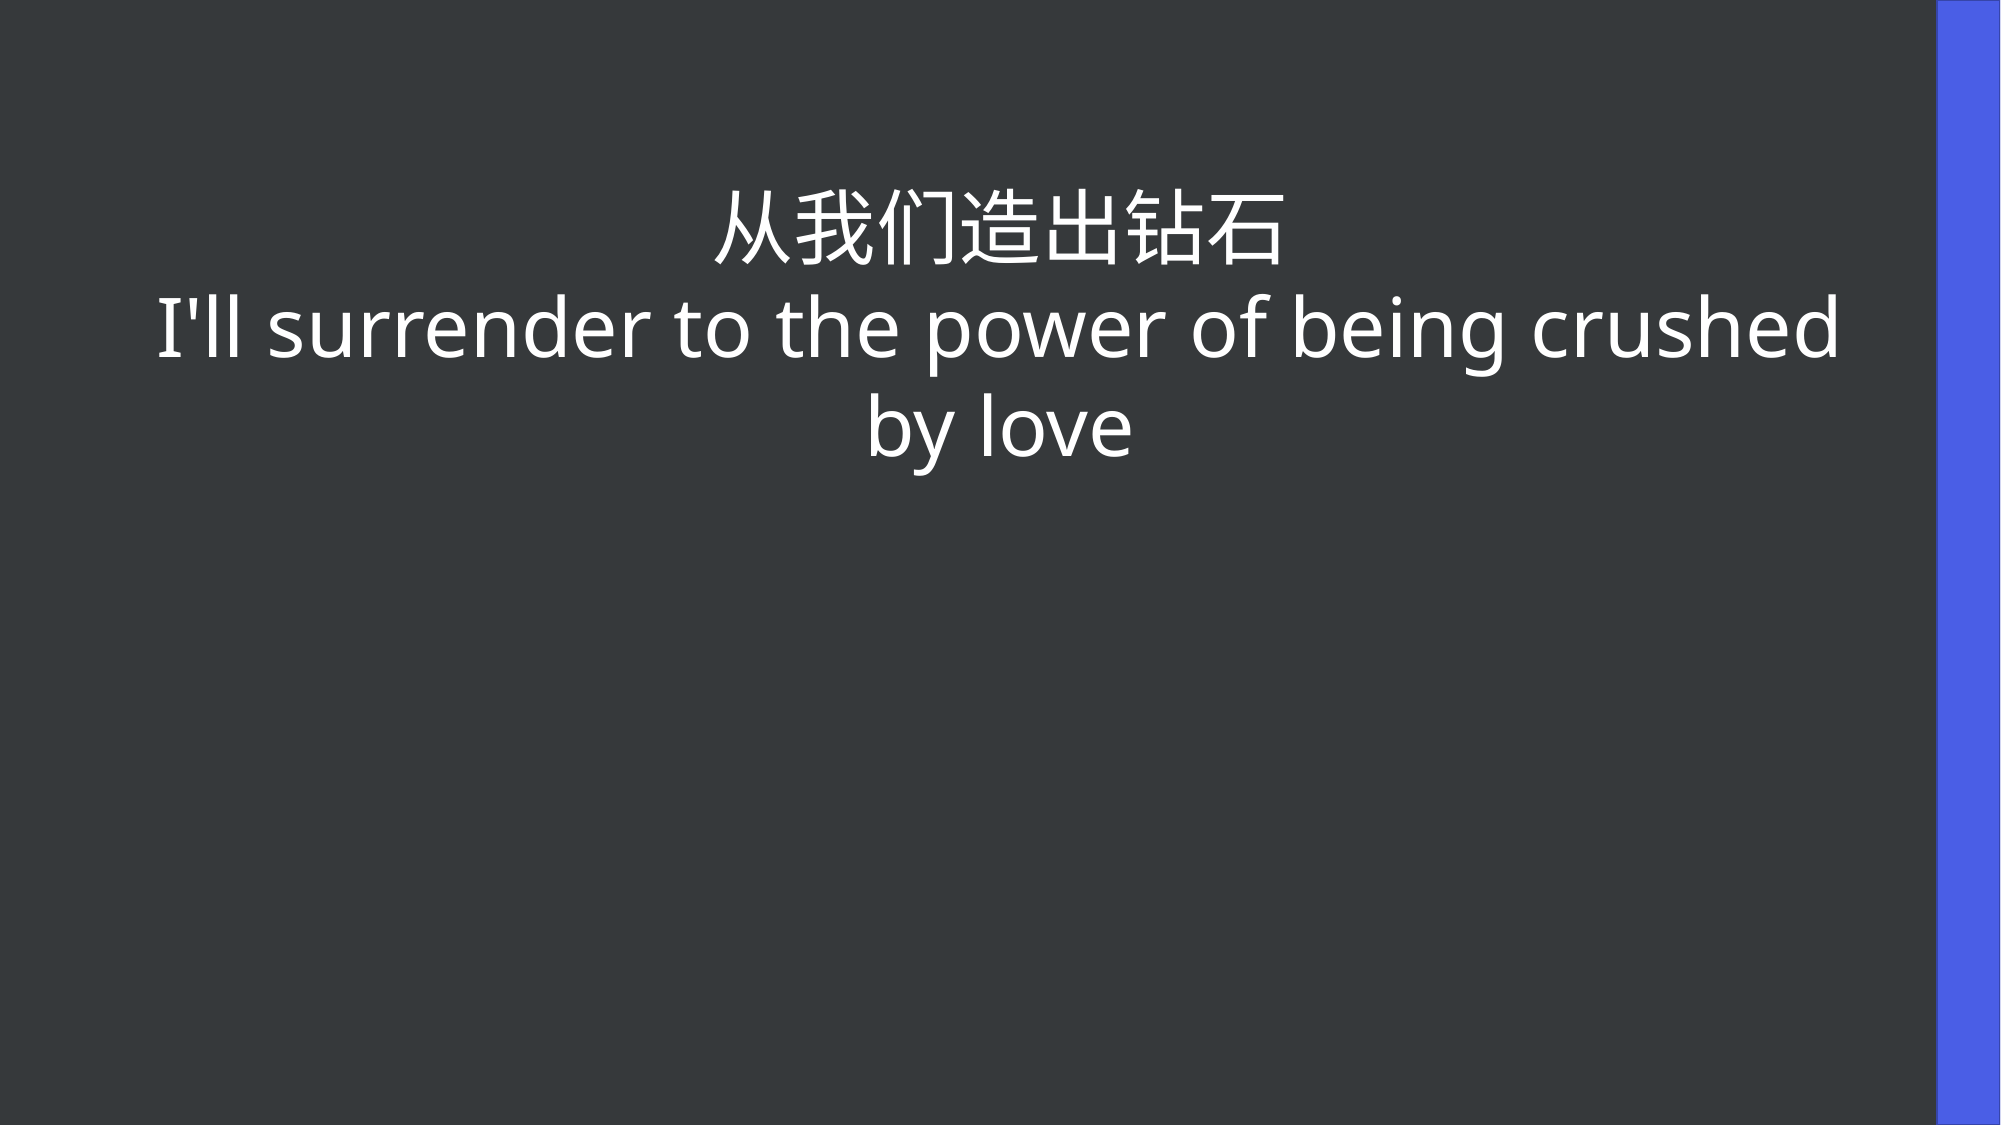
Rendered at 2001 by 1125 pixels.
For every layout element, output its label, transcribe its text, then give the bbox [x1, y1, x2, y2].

text_box 从我们造出钻石 I'll surrender to the power of being crushed by love [99, 168, 1900, 481]
